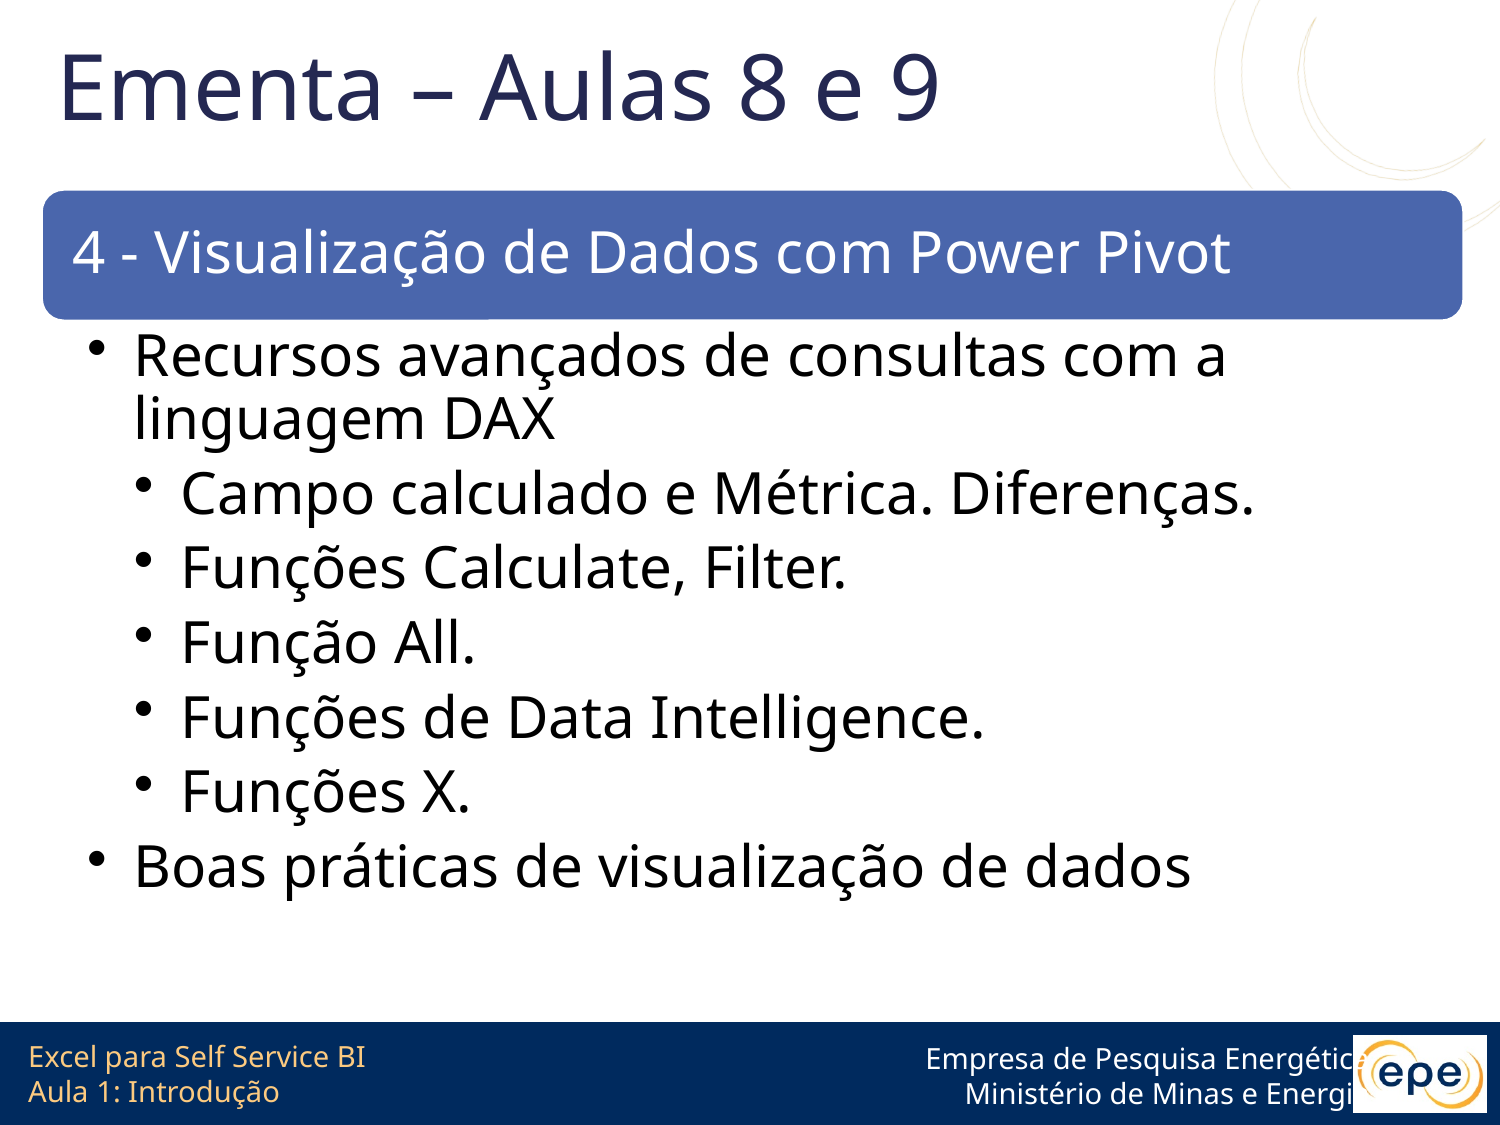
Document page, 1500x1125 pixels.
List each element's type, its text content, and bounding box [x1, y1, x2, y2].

title Ementa – Aulas 8 e 9 [41, 33, 1464, 149]
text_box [41, 179, 1464, 883]
picture [1353, 1035, 1487, 1113]
